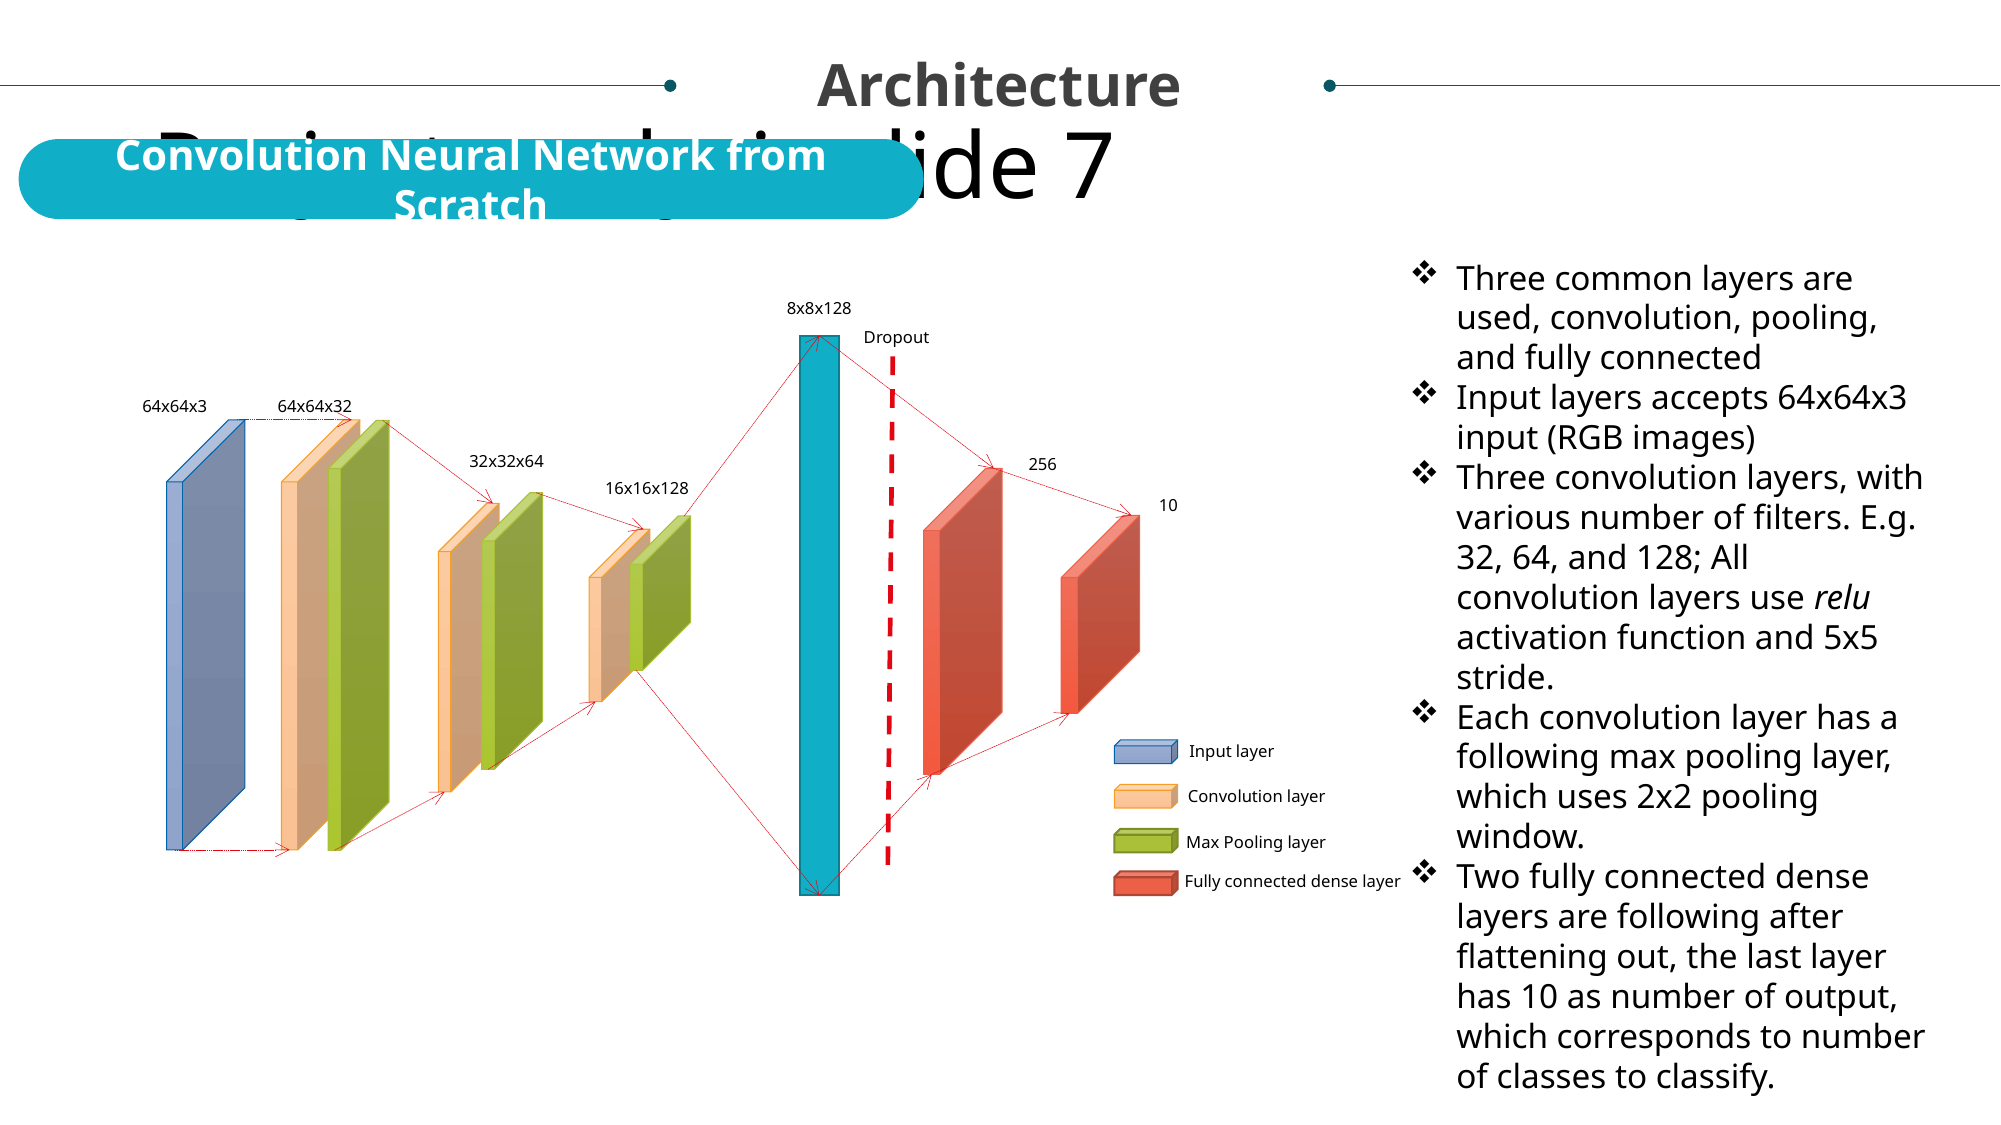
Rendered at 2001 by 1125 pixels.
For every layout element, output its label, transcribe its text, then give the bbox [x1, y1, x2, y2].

text_box Three common layers are used, convolution, pooling, and fully connected Input layers accepts 64x64x3 input (RGB images) Three convolution layers, with various number of filters. E.g. 32, 64, and 128; All convolution layers use relu activation function and 5x5 stride. Each convolution layer has a following max pooling layer, which uses 2x2 pooling window. Two fully connected dense layers are following after flattening out, the last layer has 10 as number of output, which corresponds to number of classes to classify. [1394, 249, 1955, 1125]
text_box Convolution Neural Network from Scratch [17, 137, 925, 221]
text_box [129, 290, 1409, 896]
title Project analysis slide 7 [137, 120, 1863, 278]
text_box Architecture [37, 56, 1963, 120]
